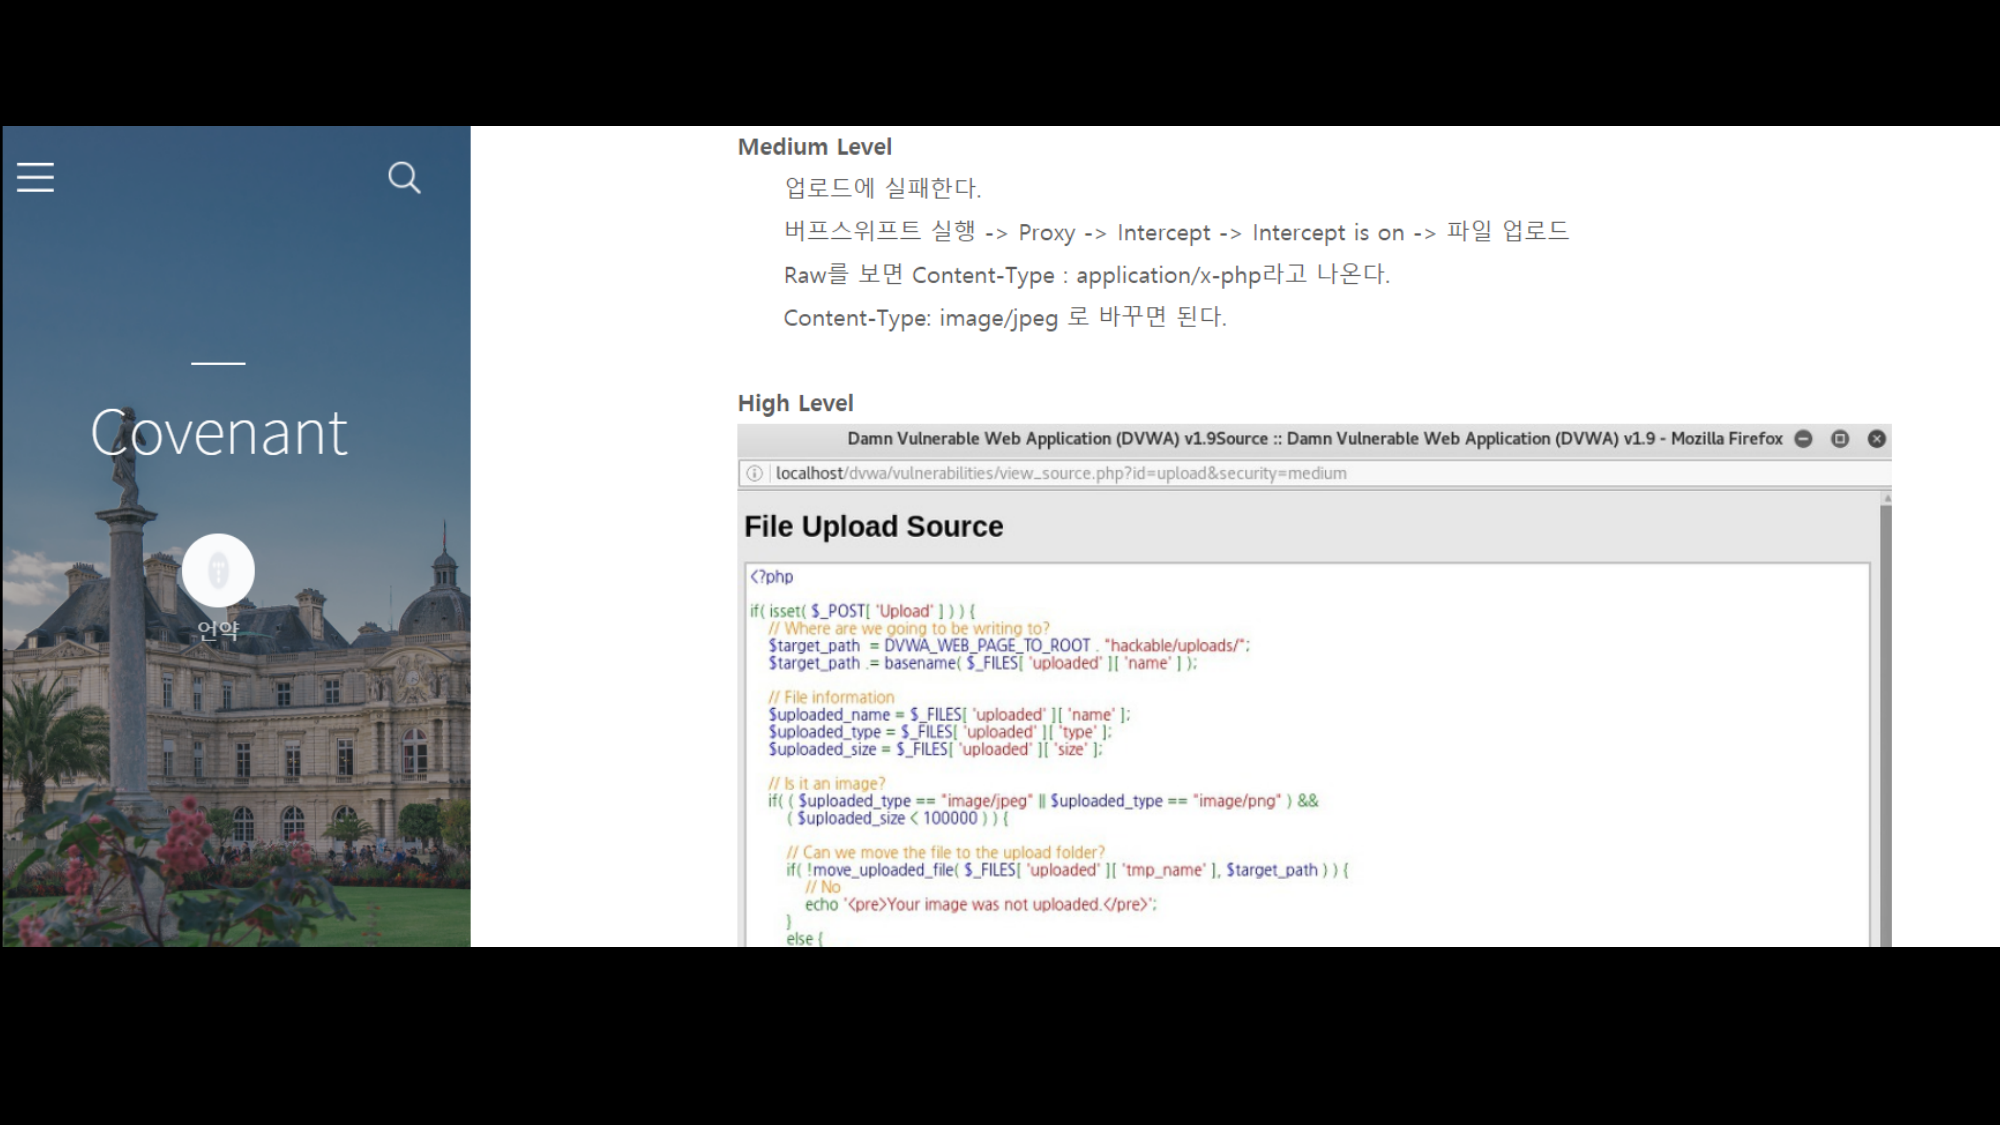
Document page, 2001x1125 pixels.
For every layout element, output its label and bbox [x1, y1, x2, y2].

picture [2, 126, 2000, 947]
